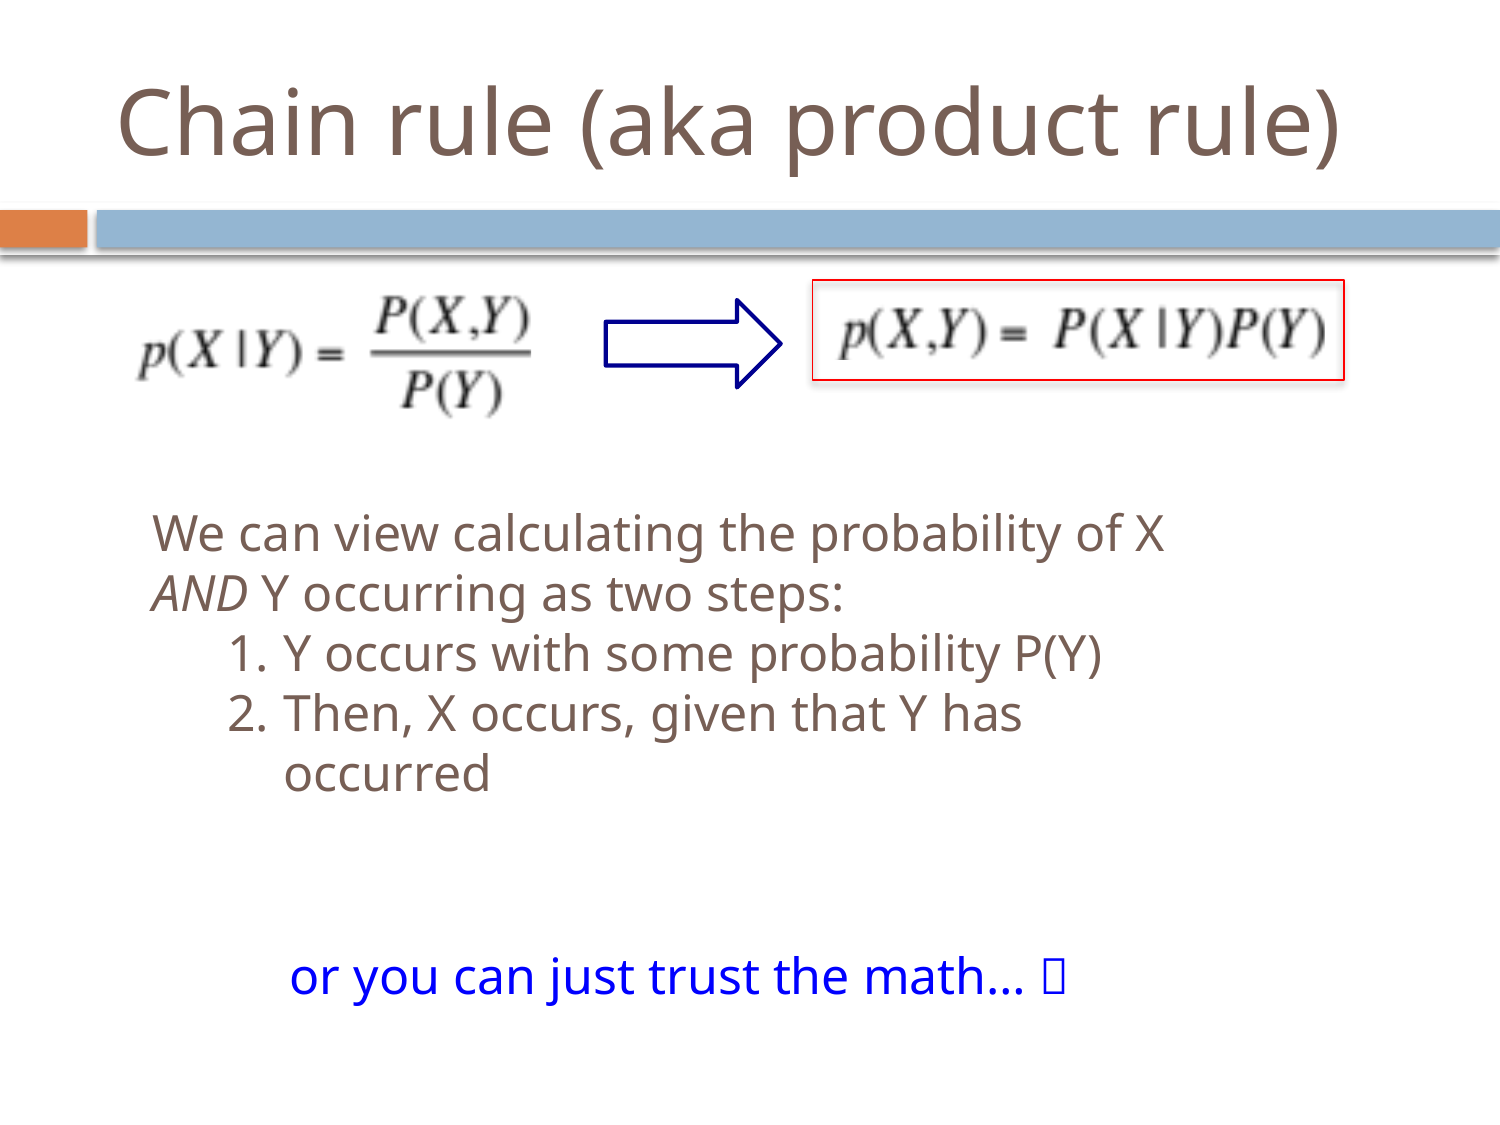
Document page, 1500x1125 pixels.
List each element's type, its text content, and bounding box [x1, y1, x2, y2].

text_box [605, 299, 781, 388]
text_box or you can just trust the math…  [274, 937, 1163, 1013]
text_box We can view calculating the probability of X AND Y occurring as two steps: Y occurs with some probability P(Y) Then, X occurs, given that Y has occurred [137, 494, 1213, 870]
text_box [130, 287, 532, 420]
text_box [830, 299, 1326, 360]
text_box [812, 279, 1345, 381]
title Chain rule (aka product rule) [100, 37, 1438, 200]
